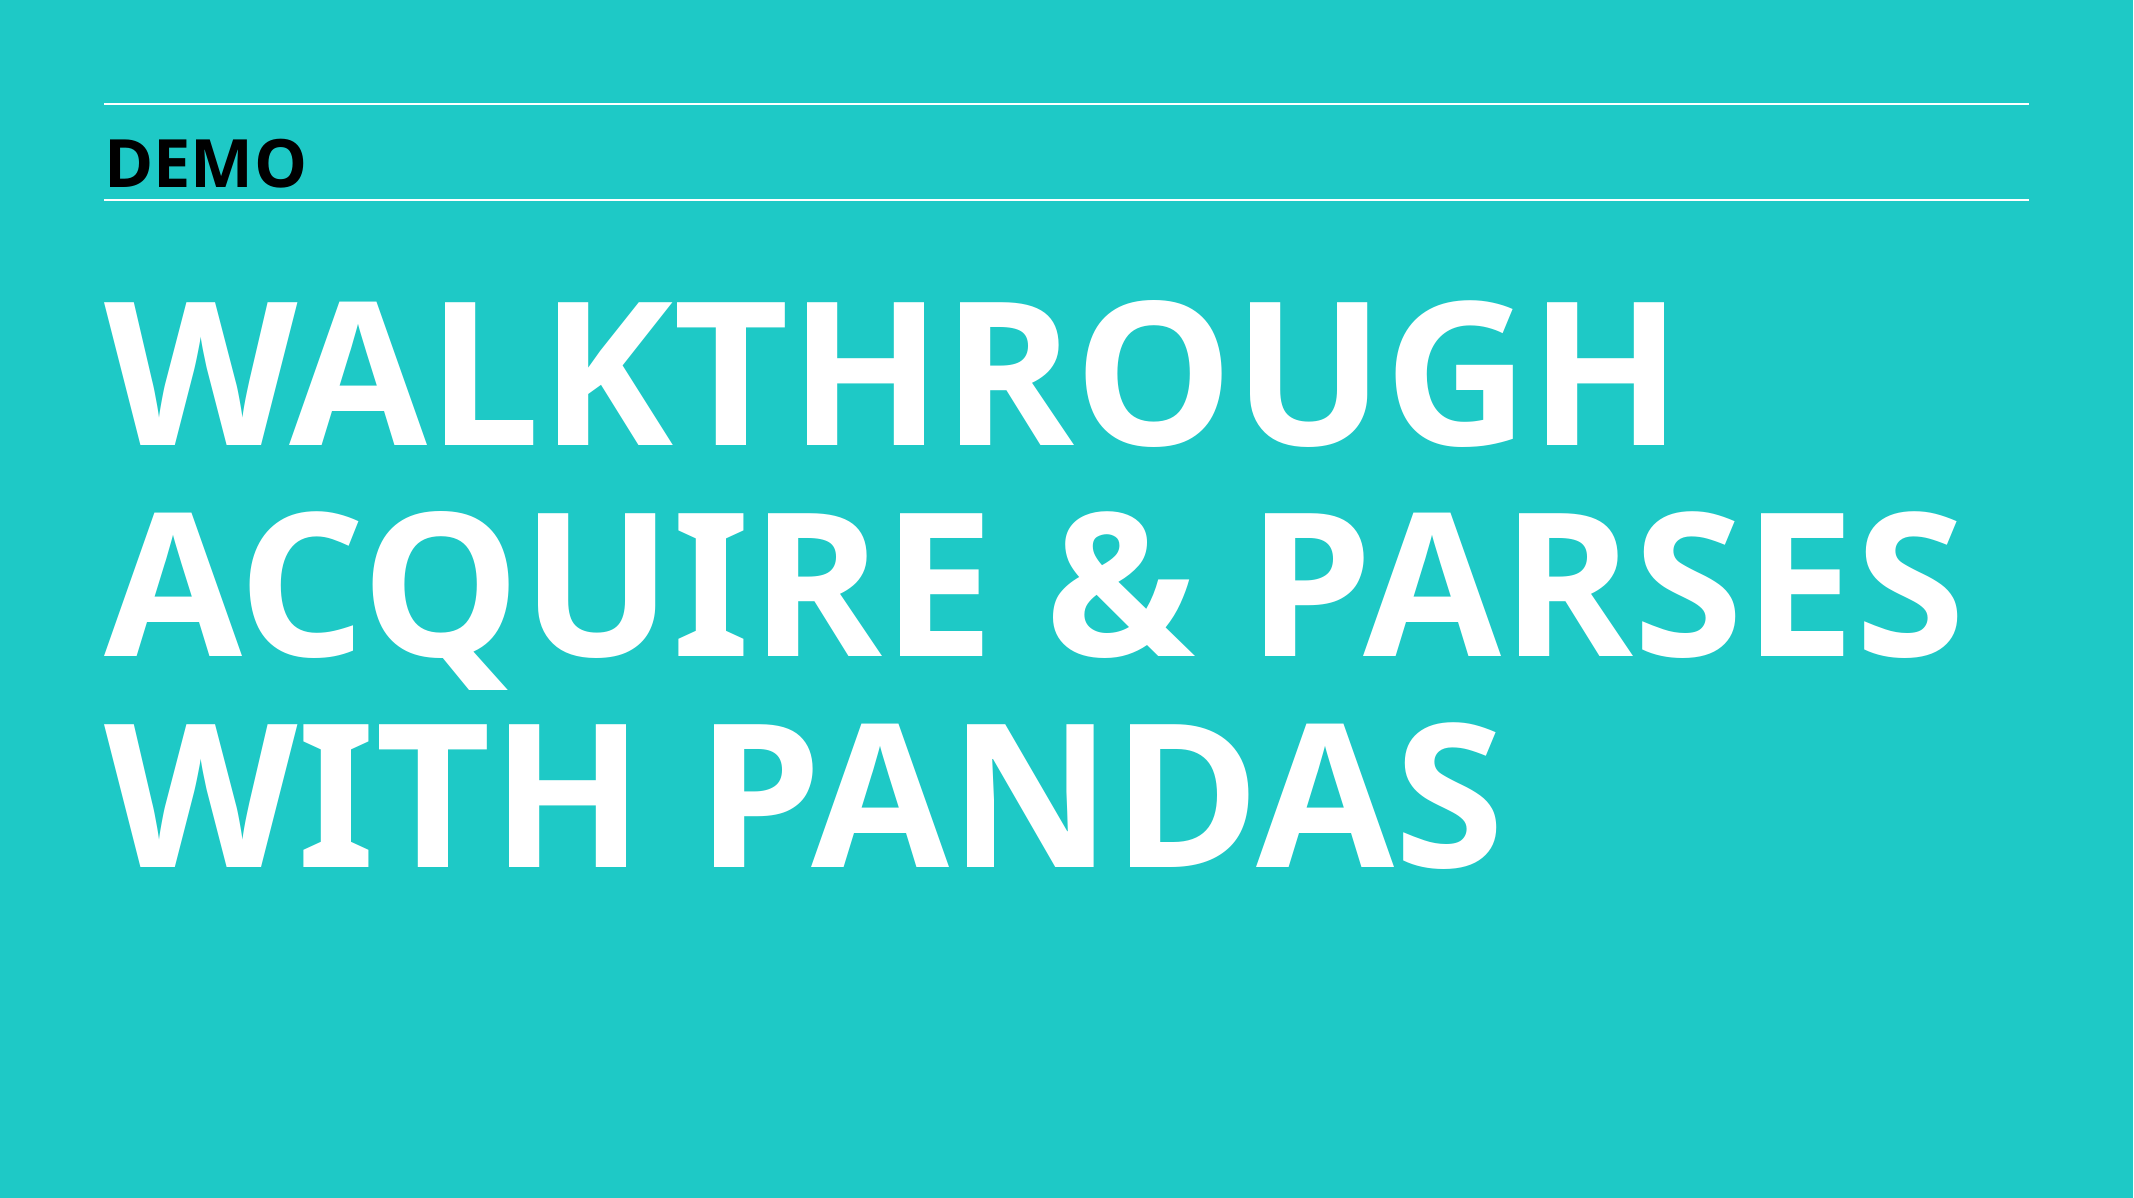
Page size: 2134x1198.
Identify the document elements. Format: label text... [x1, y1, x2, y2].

text_box WALKTHROUGH ACQUIRE & PARSES WITH PANDAS [104, 241, 2030, 703]
text_box DEMO [104, 120, 1771, 192]
